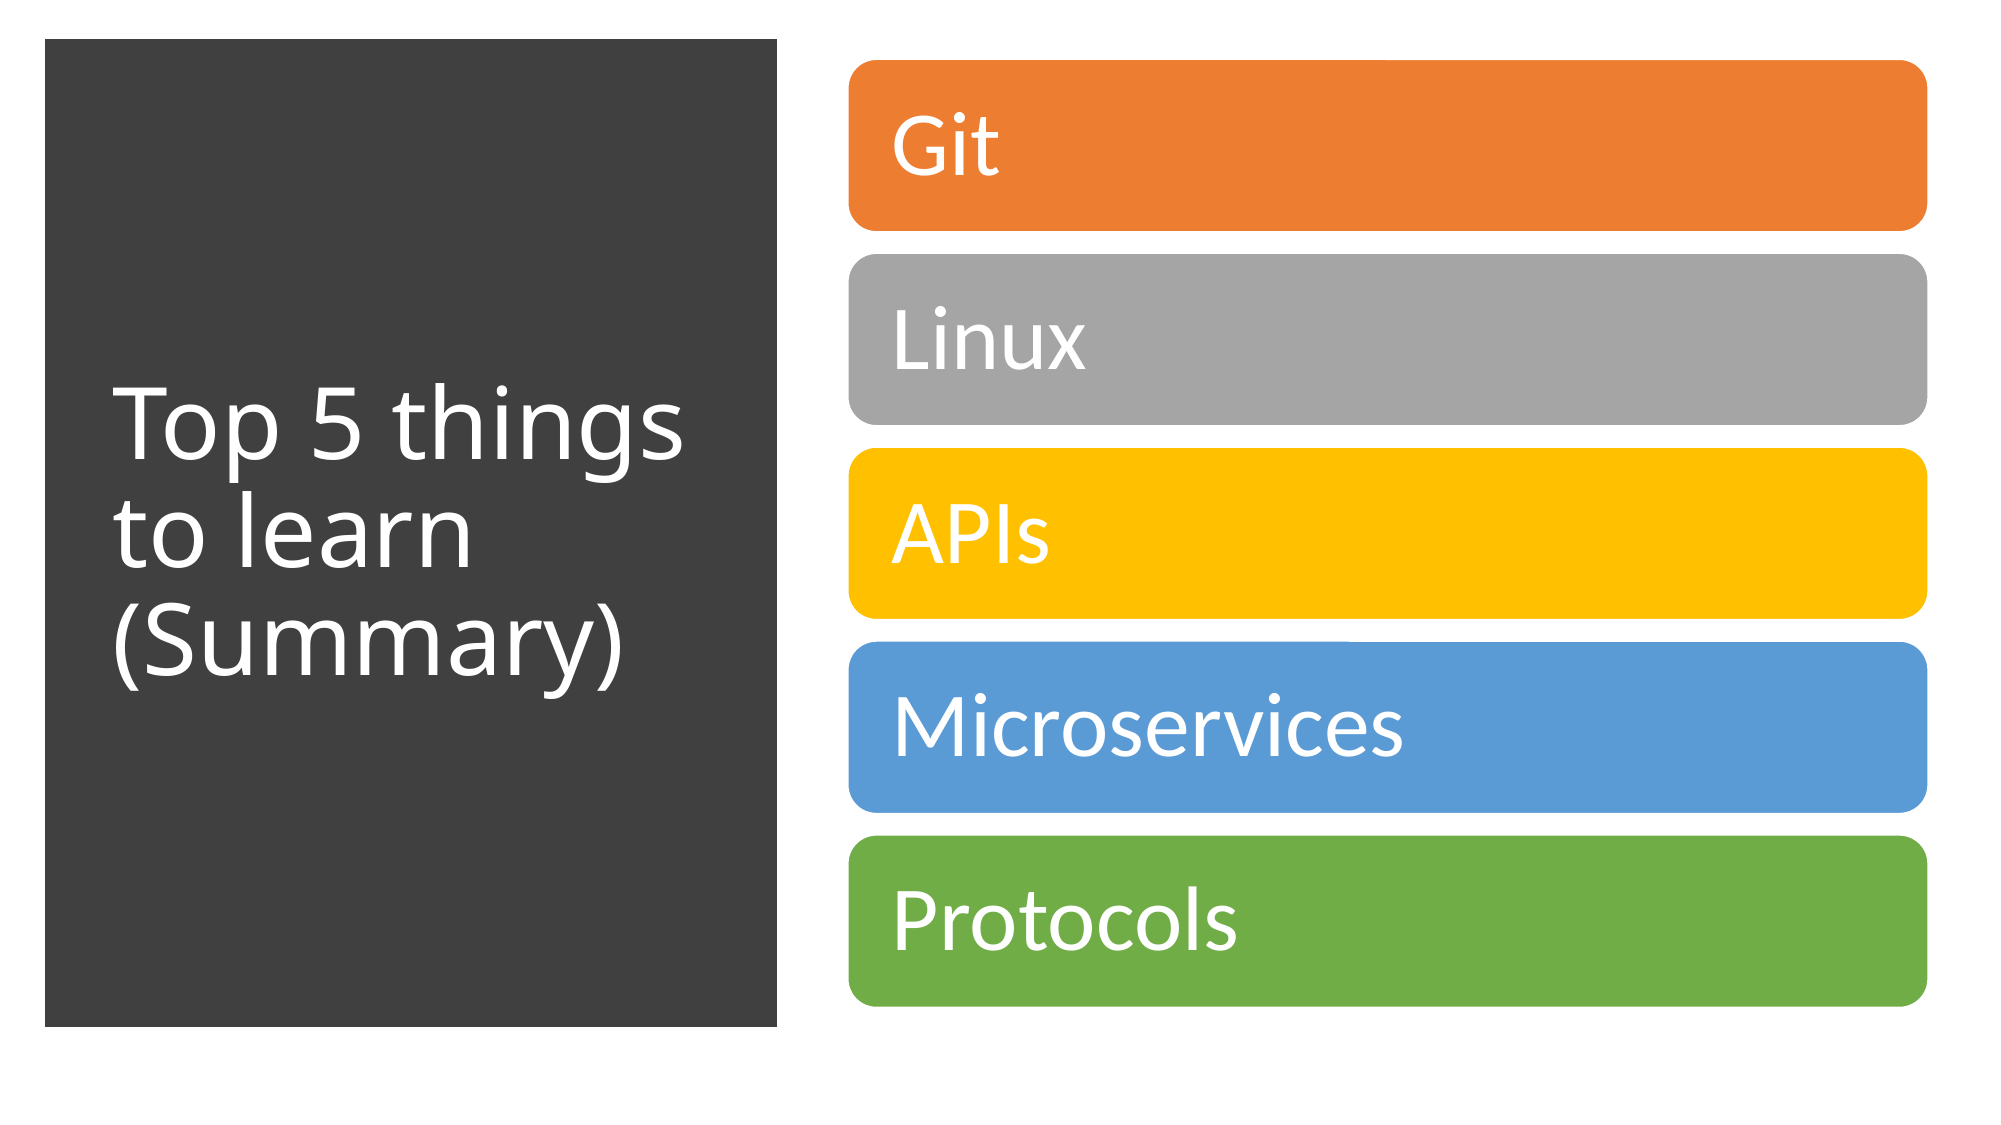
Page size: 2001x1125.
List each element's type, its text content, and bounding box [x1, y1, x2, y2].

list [847, 49, 1929, 1018]
text_box [54, 49, 768, 1018]
title Top 5 things to learn (Summary) [97, 104, 722, 967]
